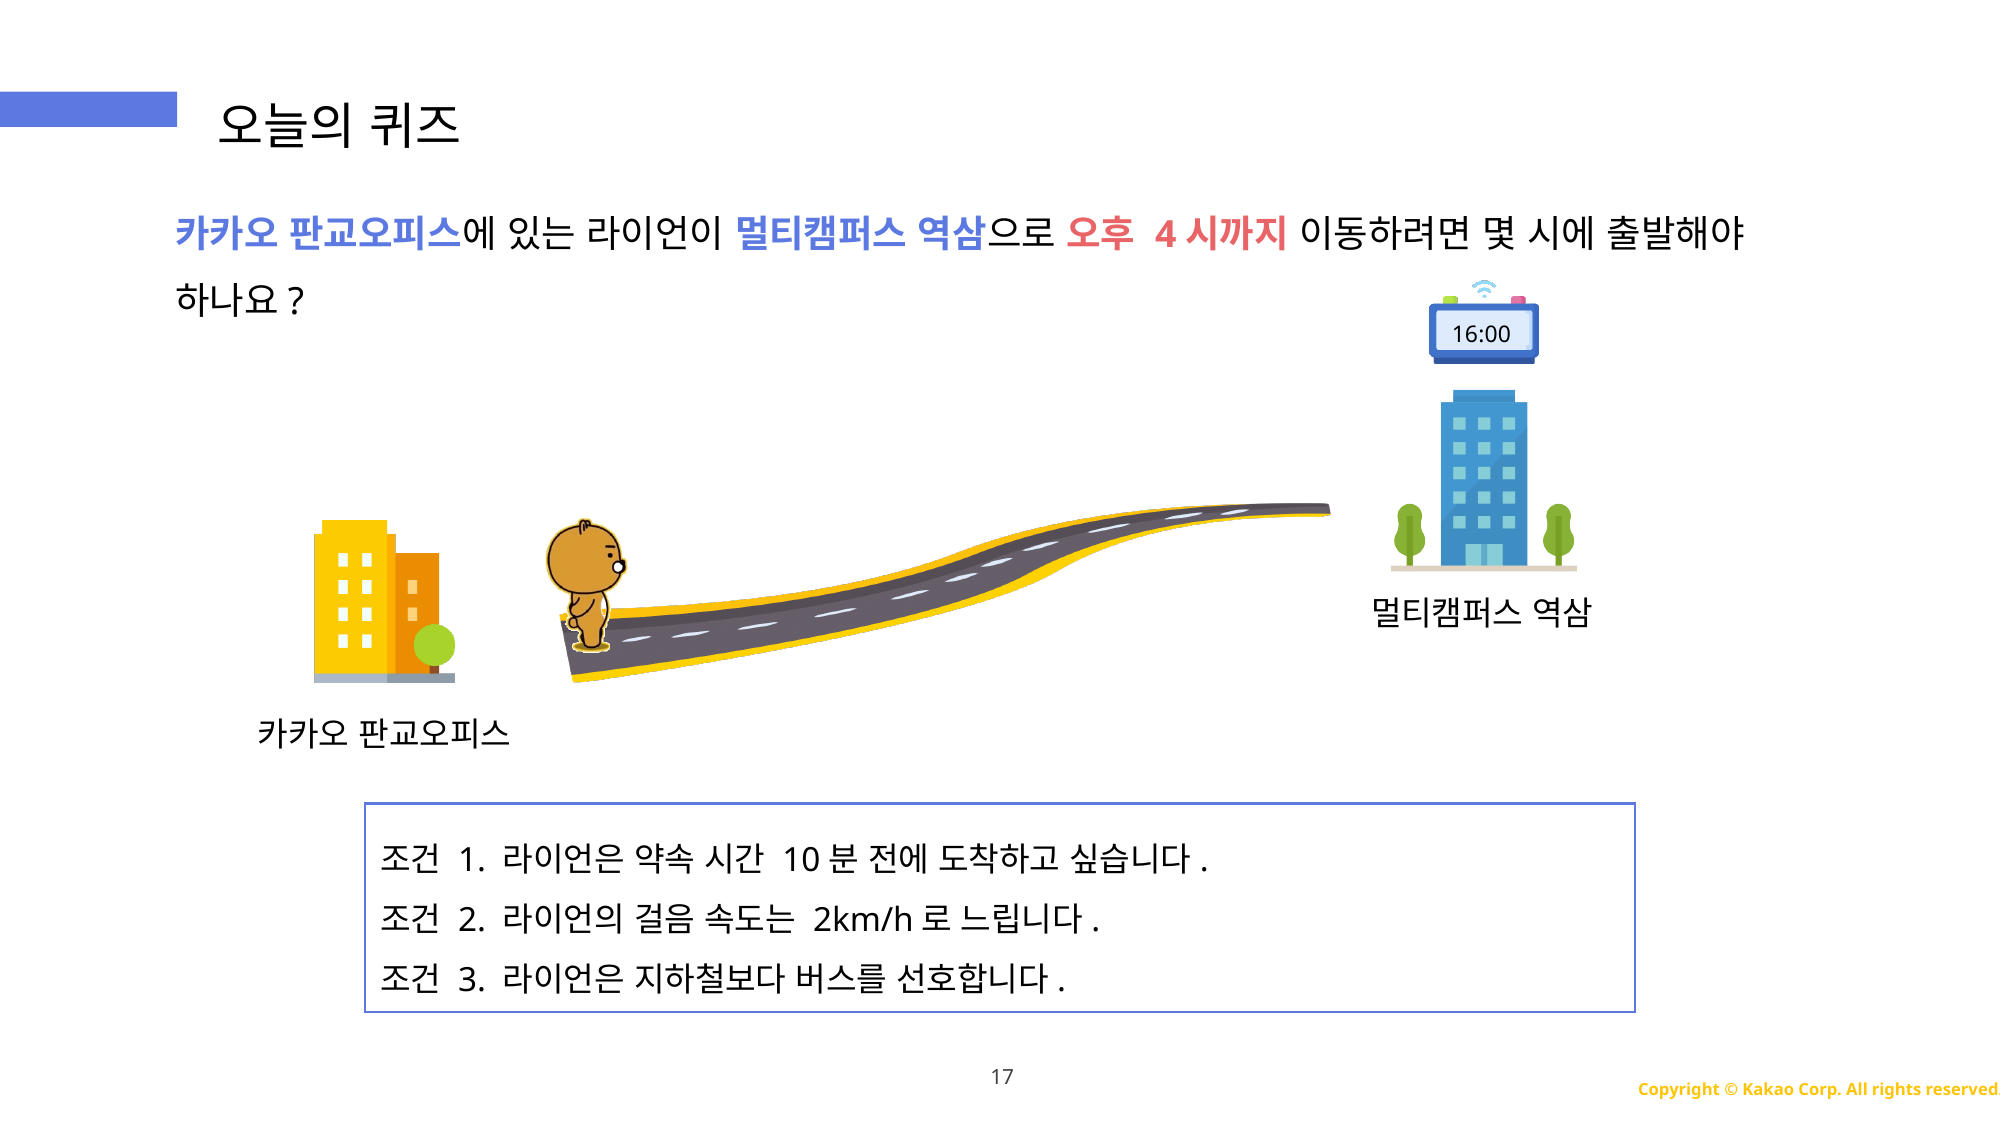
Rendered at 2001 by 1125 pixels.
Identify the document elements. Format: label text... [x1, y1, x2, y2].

picture [303, 520, 466, 683]
text_box 조건 1. 라이언은 약속 시간 10분 전에 도착하고 싶습니다. 조건 2. 라이언의 걸음 속도는 2km/h로 느립니다. 조건 3. 라이언은 지하철보다 버스를 선호합니다. [364, 802, 1636, 1013]
text_box Copyright © Kakao Corp. All rights reserved. [1623, 1071, 2000, 1107]
text_box 카카오 판교오피스에 있는 라이언이 멀티캠퍼스 역삼으로 오후 4시까지 이동하려면 몇 시에 출발해야 하나요? [160, 179, 1840, 330]
text_box 멀티캠퍼스 역삼 [1322, 585, 1642, 640]
title 오늘의 퀴즈 [202, 60, 1798, 159]
text_box 카카오 판교오피스 [224, 705, 544, 761]
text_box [1429, 267, 1540, 377]
picture [497, 187, 1335, 964]
picture [1391, 388, 1577, 574]
